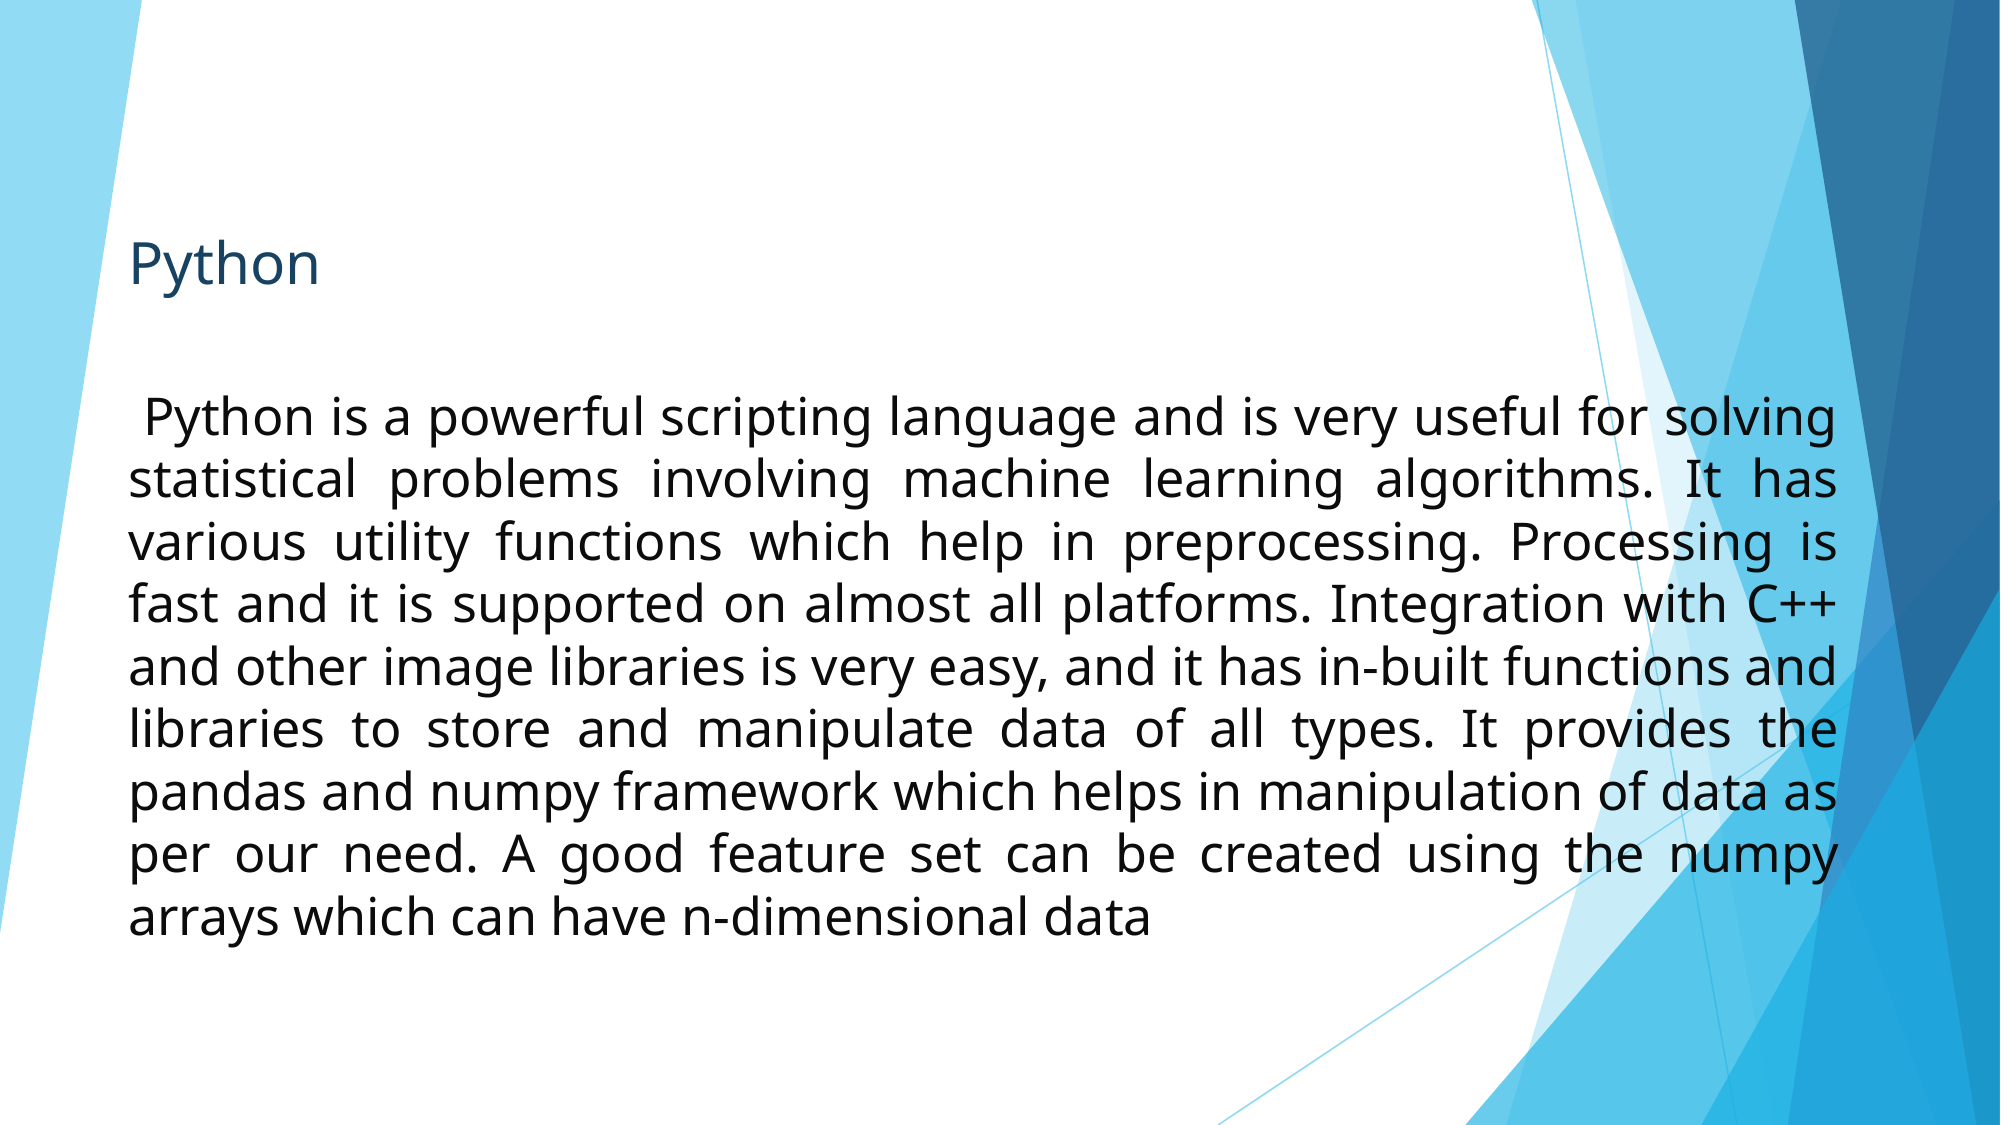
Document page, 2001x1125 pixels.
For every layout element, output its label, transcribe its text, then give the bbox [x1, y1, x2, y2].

subtitle Python Python is a powerful scripting language and is very useful for solving statistical problems involving machine learning algorithms. It has various utility functions which help in preprocessing. Processing is fast and it is supported on almost all platforms. Integration with C++ and other image libraries is very easy, and it has in-built functions and libraries to store and manipulate data of all types. It provides the pandas and numpy framework which helps in manipulation of data as per our need. A good feature set can be created using the numpy arrays which can have n-dimensional data [113, 219, 1855, 661]
